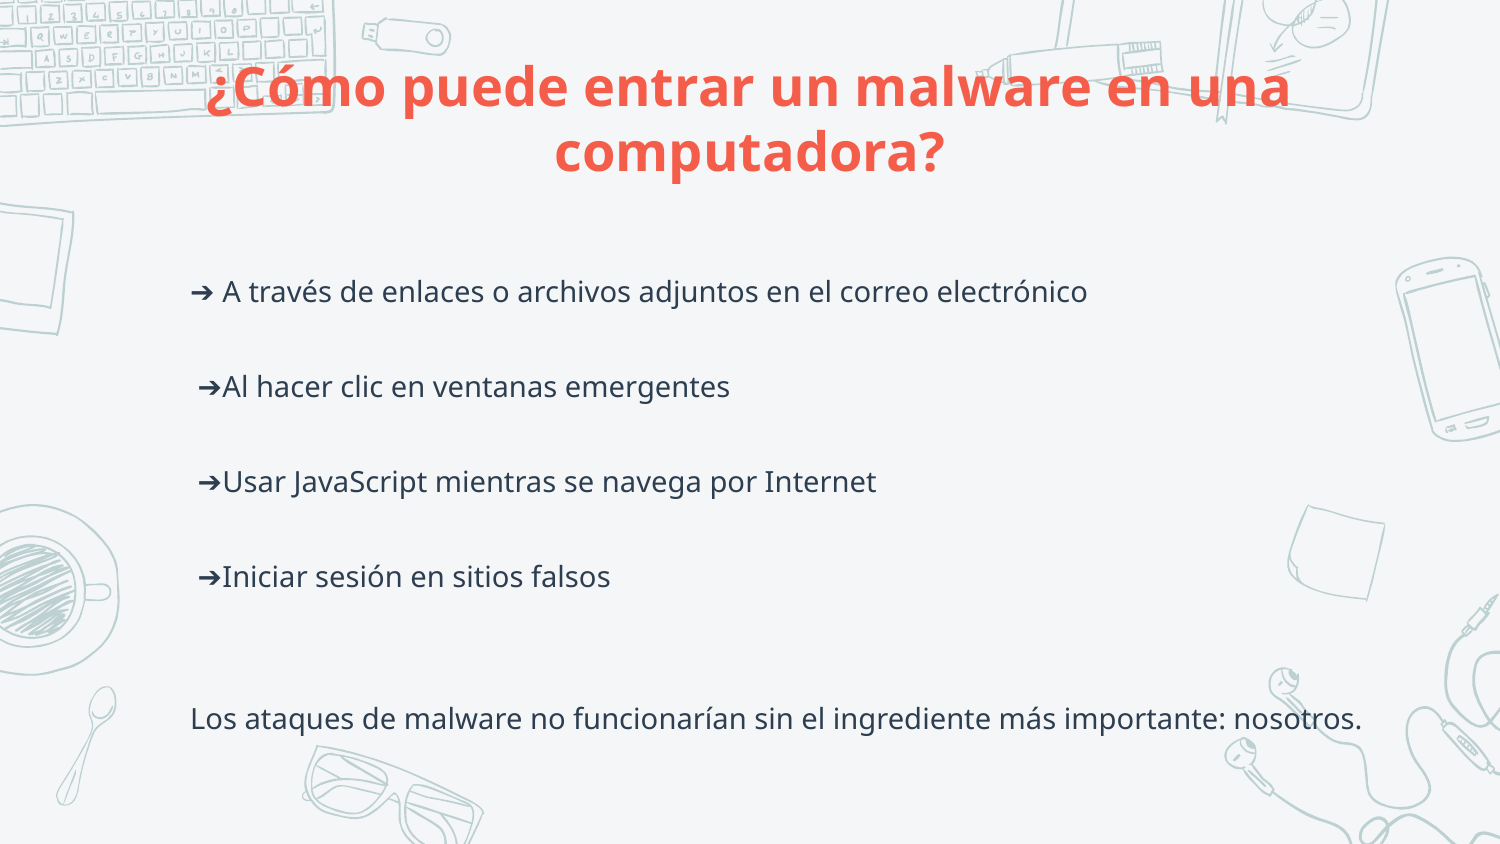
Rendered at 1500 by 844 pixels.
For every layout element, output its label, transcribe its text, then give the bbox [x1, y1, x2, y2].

text_box ¿Cómo puede entrar un malware en una computadora? [185, 102, 1315, 198]
text_box ➔ A través de enlaces o archivos adjuntos en el correo electrónico ➔Al hacer clic en ventanas emergentes ➔Usar JavaScript mientras se navega por Internet ➔Iniciar sesión en sitios falsos Los ataques de malware no funcionarían sin el ingrediente más importante: nosotros. [175, 258, 1380, 793]
